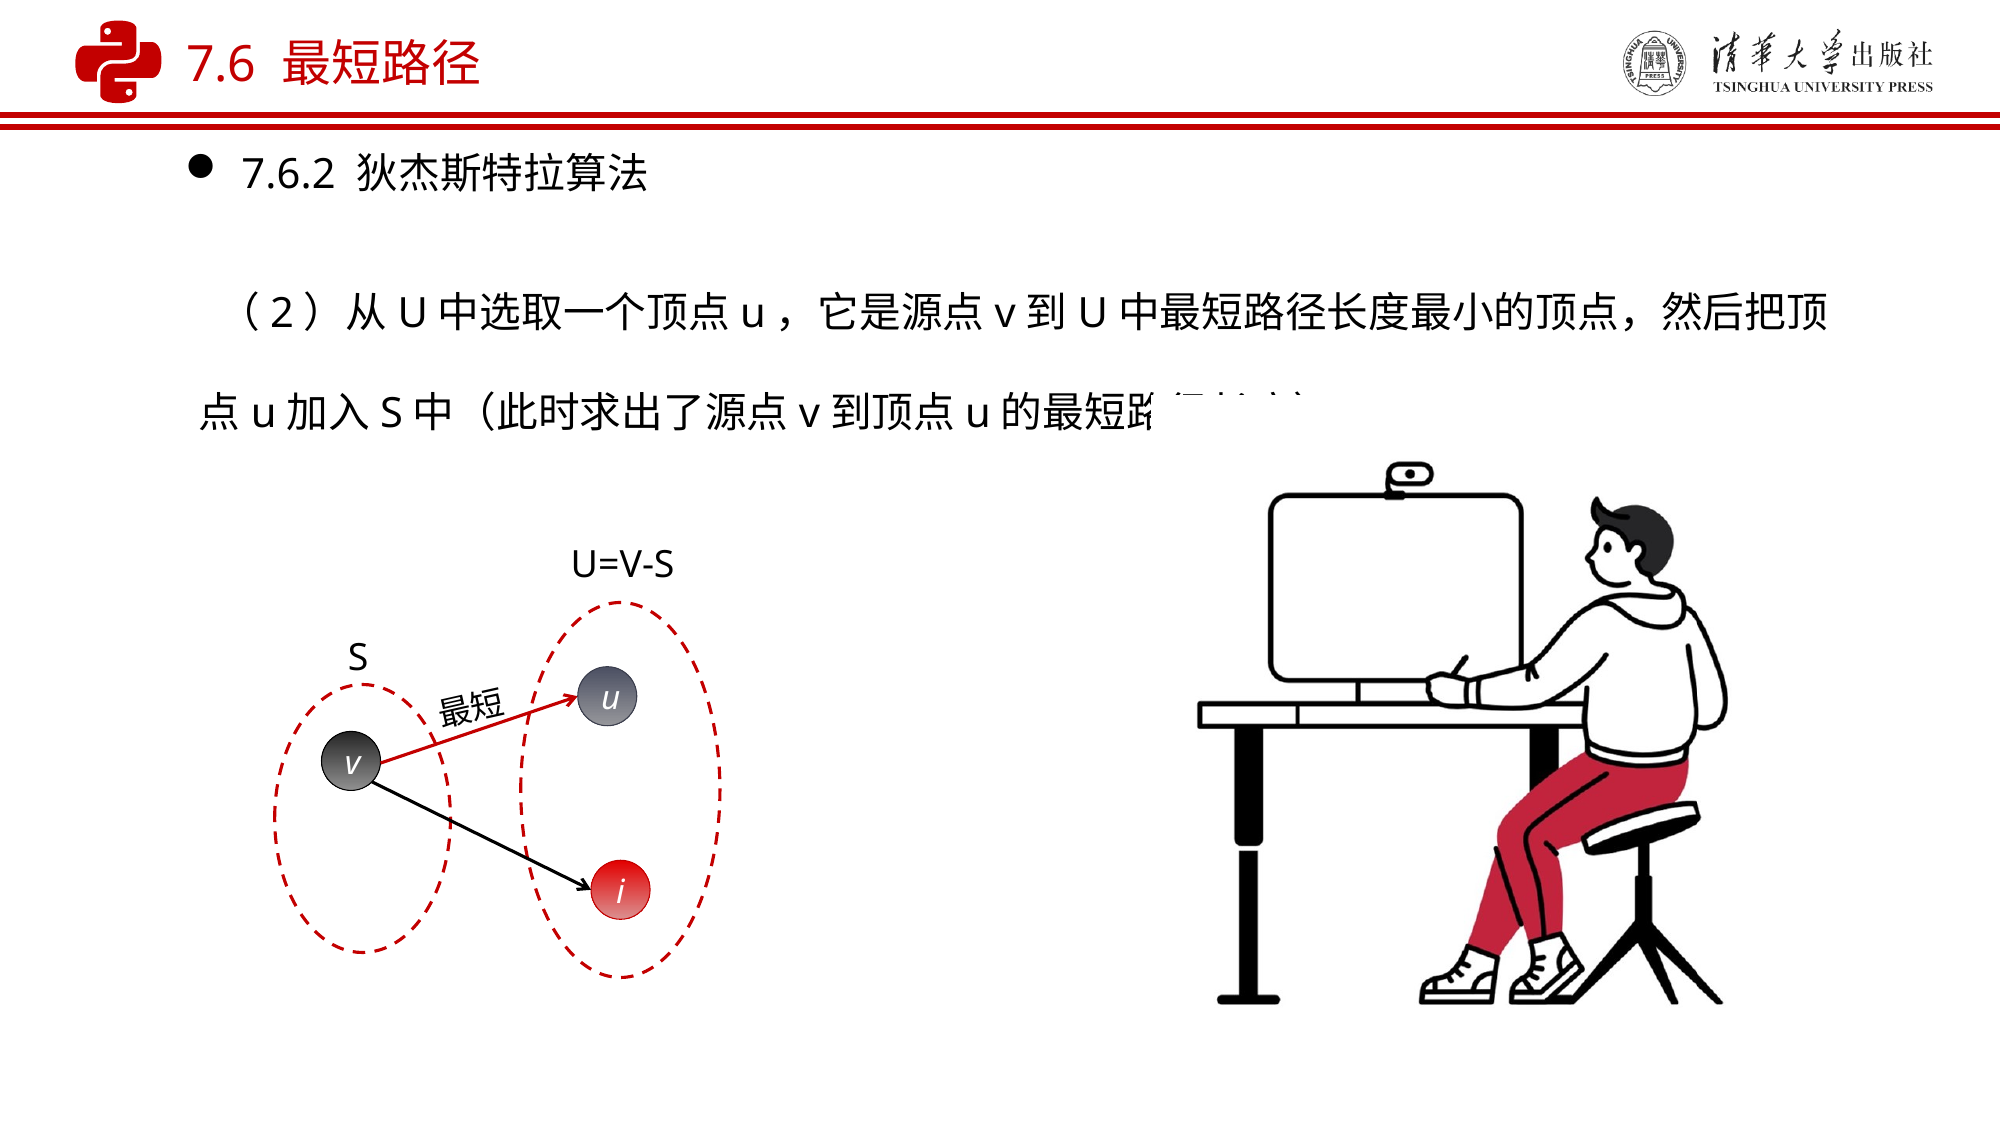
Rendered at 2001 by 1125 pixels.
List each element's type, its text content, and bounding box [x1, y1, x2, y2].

text_box 7.6 最短路径 [171, 24, 497, 99]
text_box U=V-S [555, 532, 697, 592]
text_box u [577, 666, 638, 727]
text_box [536, 601, 721, 979]
text_box S [333, 625, 404, 686]
text_box 最短 [417, 665, 539, 696]
text_box i [590, 859, 651, 920]
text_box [380, 696, 578, 764]
picture [1151, 395, 1765, 1033]
text_box 7.6.2 狄杰斯特拉算法 [170, 139, 966, 204]
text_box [427, 726, 536, 946]
text_box （2）从U中选取一个顶点u，它是源点v到U中最短路径长度最小的顶点，然后把顶点u加入S中（此时求出了源点v到顶点u的最短路径长度）。 [184, 227, 1868, 443]
text_box [273, 686, 427, 954]
text_box v [320, 730, 381, 791]
